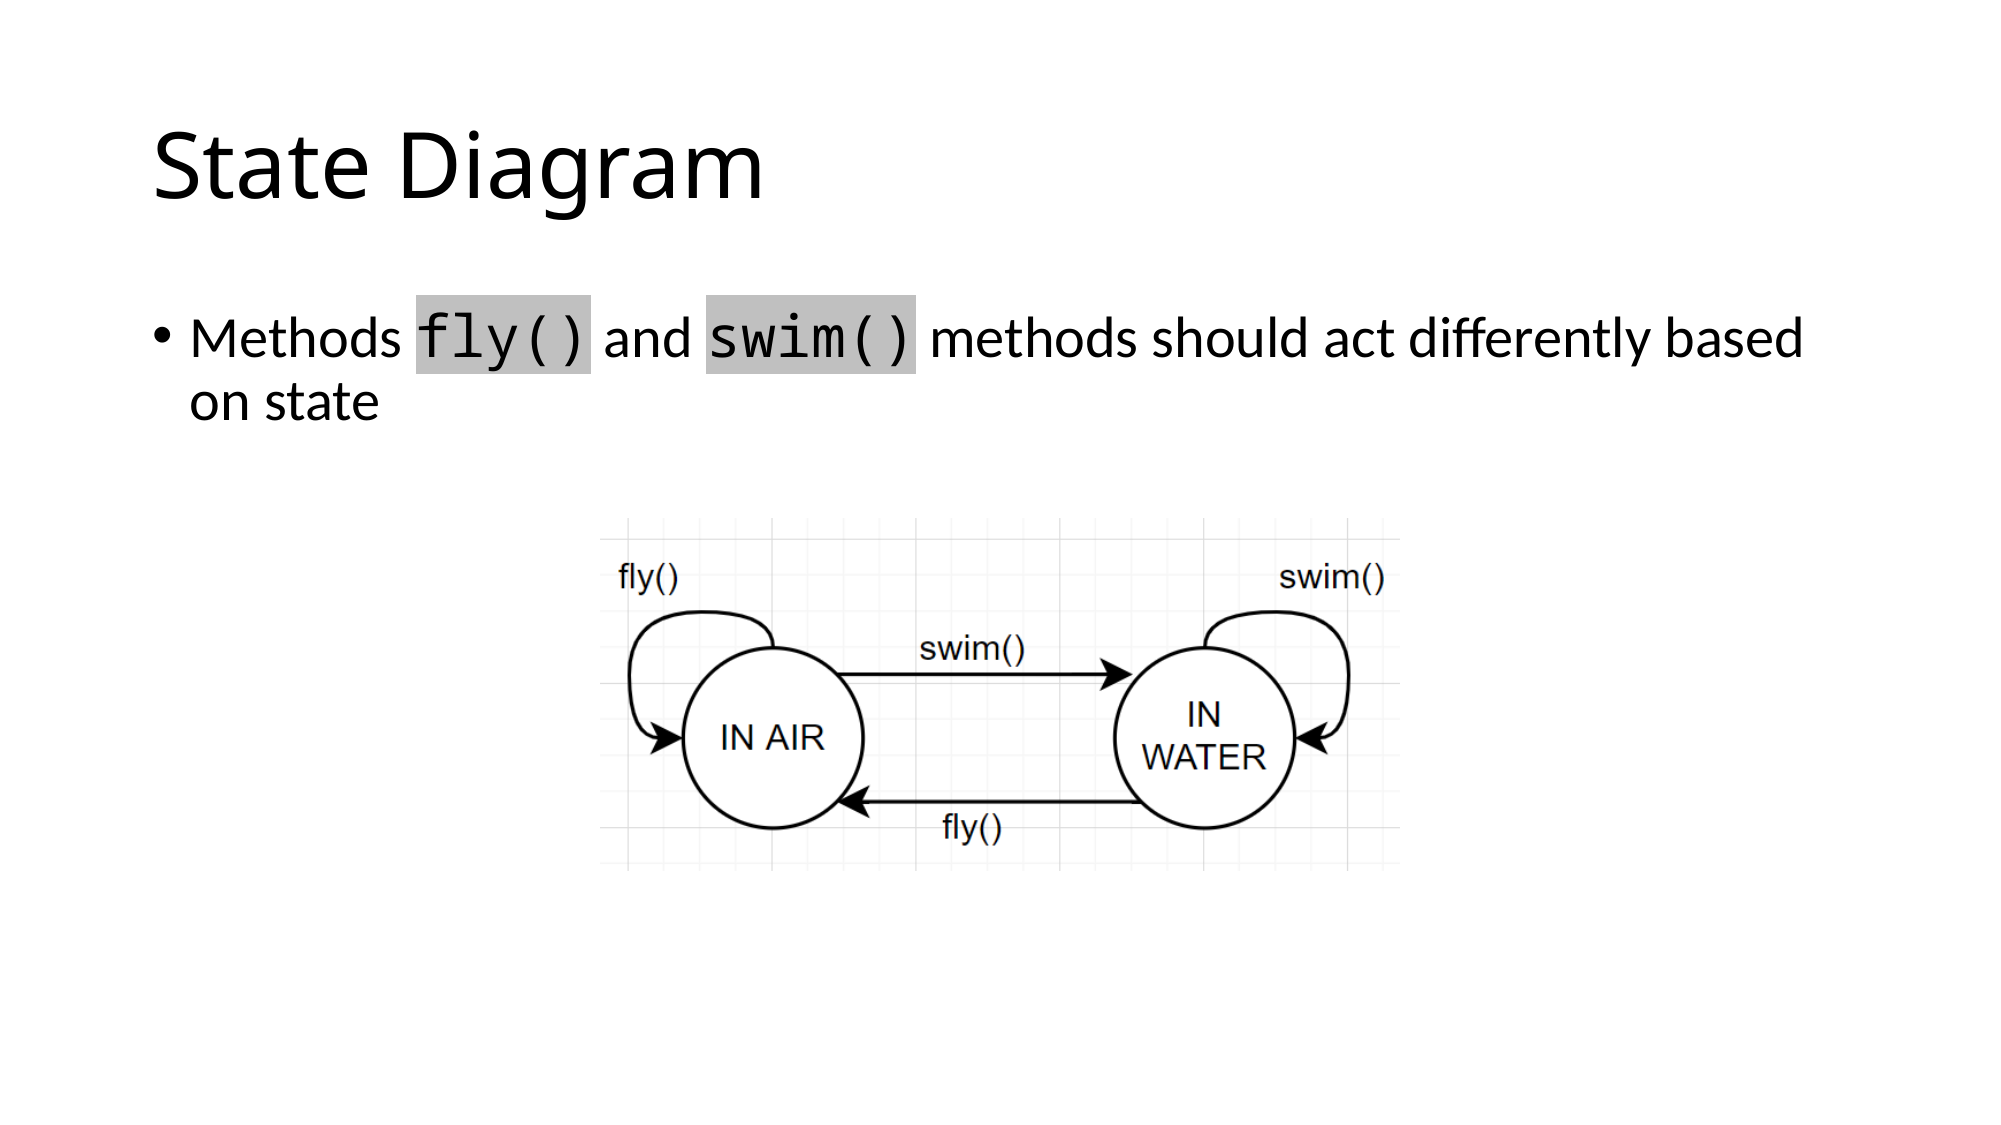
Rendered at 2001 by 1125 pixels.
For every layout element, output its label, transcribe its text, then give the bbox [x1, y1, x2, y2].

picture [600, 518, 1400, 871]
title State Diagram [137, 59, 1863, 278]
list Methods fly() and swim() methods should act differently based on state [137, 299, 1863, 1014]
